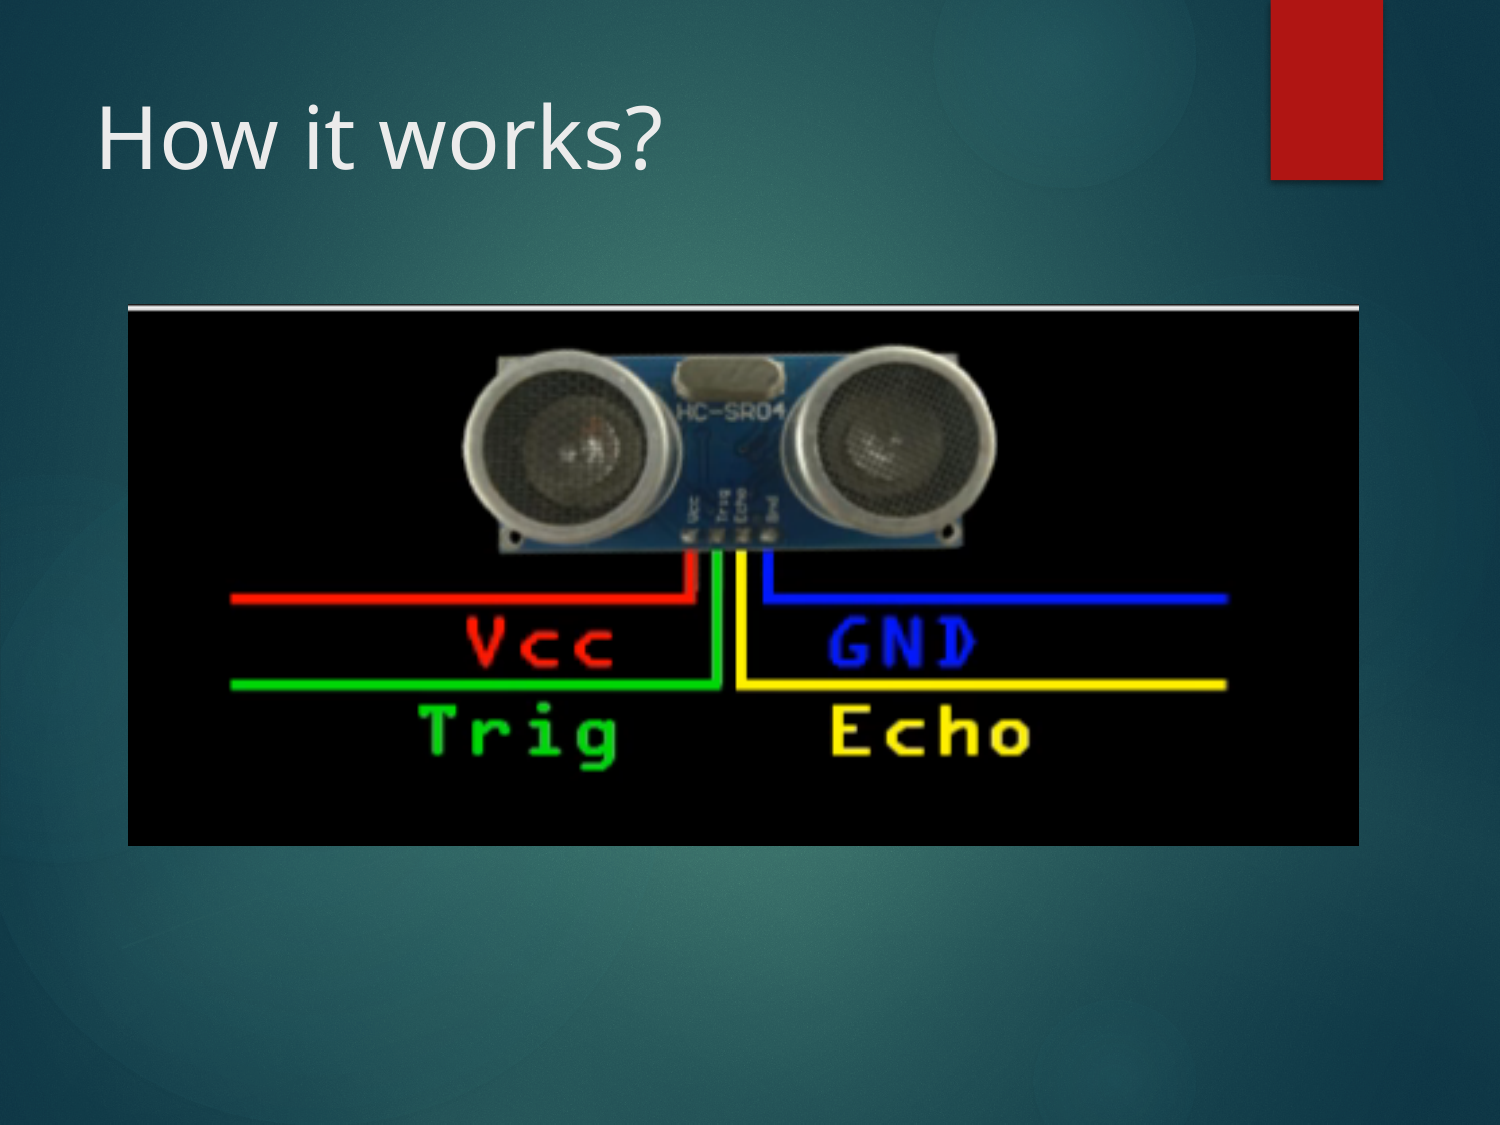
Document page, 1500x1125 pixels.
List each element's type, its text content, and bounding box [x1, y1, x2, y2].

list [128, 304, 1360, 847]
title How it works? [79, 74, 1237, 304]
